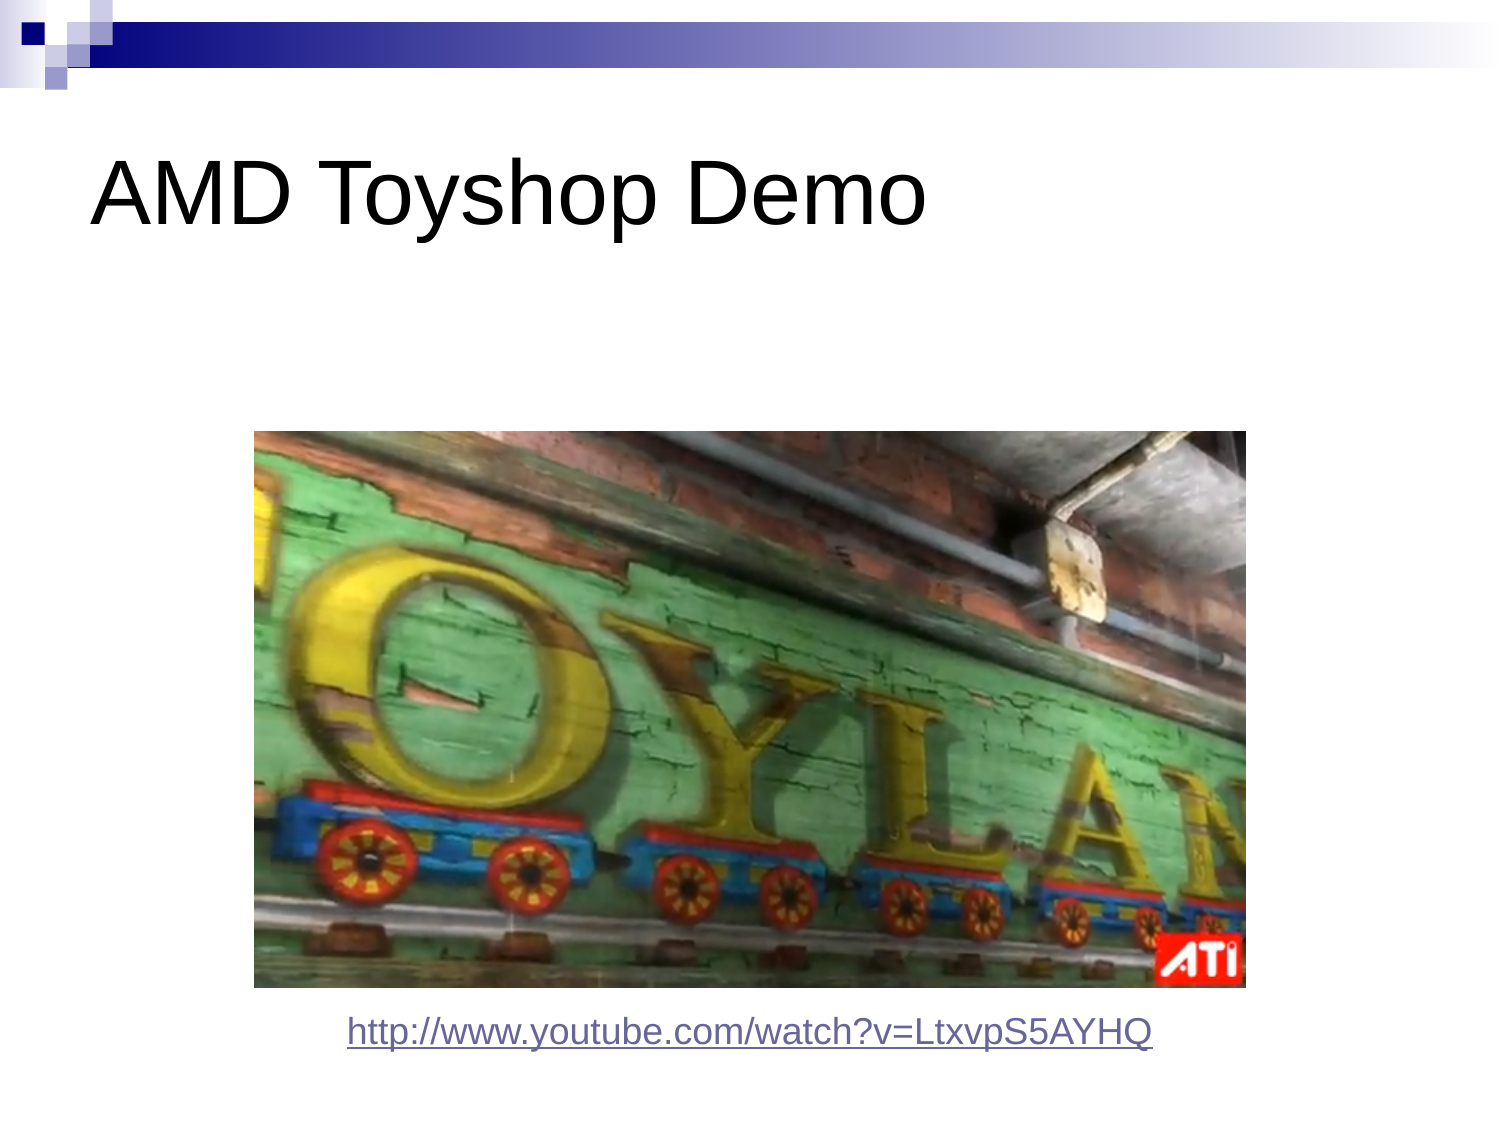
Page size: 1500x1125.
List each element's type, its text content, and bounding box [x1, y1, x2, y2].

picture [254, 431, 1246, 988]
title AMD Toyshop Demo [75, 75, 1425, 300]
text_box http://www.youtube.com/watch?v=LtxvpS5AYHQ [332, 999, 1168, 1060]
